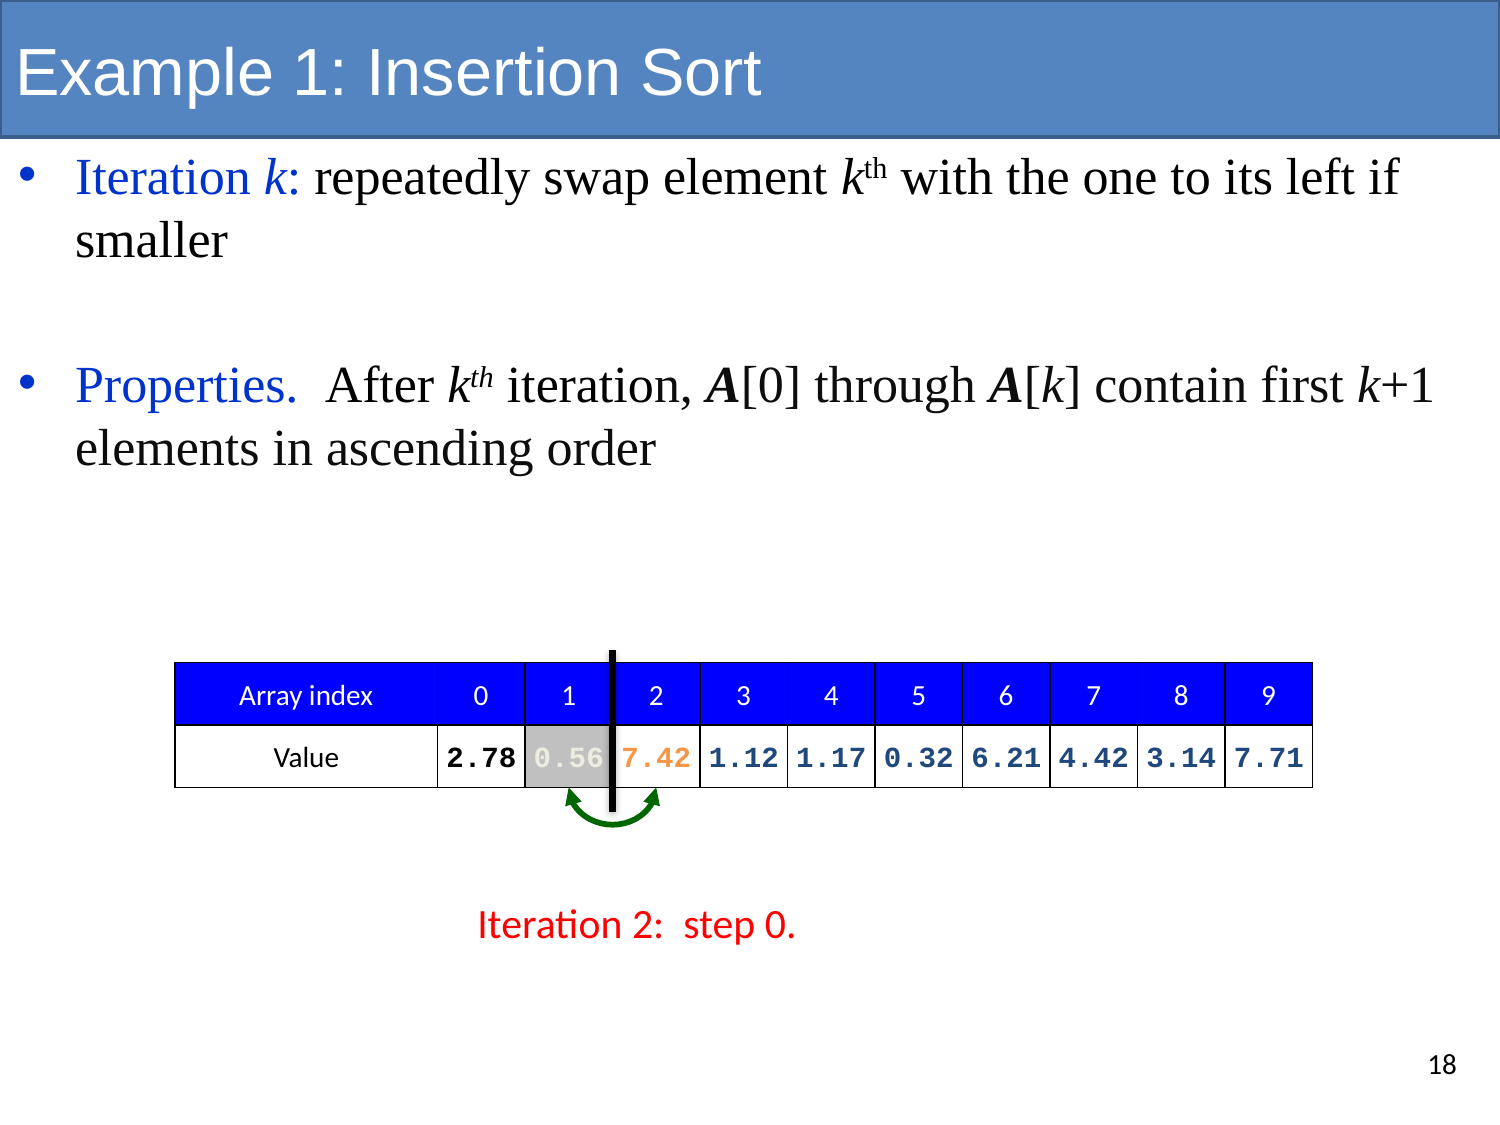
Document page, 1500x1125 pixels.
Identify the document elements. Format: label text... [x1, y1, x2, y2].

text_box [616, 662, 1313, 726]
text_box 1.12 [704, 733, 787, 788]
text_box Value [174, 732, 438, 788]
text_box 2.78 [438, 733, 519, 788]
text_box 3.14 [1138, 733, 1224, 788]
text_box 6.21 [962, 733, 1049, 788]
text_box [524, 733, 608, 788]
text_box Iteration k: repeatedly swap element kth with the one to its left if smaller Properties. After kth iteration, A[0] through A[k] contain first k+1 elements in ascending order [3, 135, 1500, 513]
text_box Iteration 2: step 0. [462, 889, 1075, 955]
title Example 1: Insertion Sort [0, 0, 1500, 138]
text_box 1.17 [787, 733, 874, 788]
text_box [616, 733, 701, 788]
text_box 4.42 [1049, 733, 1138, 788]
slide_number 18 [1412, 1037, 1488, 1098]
text_box 7.71 [1224, 731, 1313, 788]
text_box 101 [608, 741, 612, 788]
text_box 0.32 [874, 733, 962, 788]
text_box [174, 662, 608, 726]
